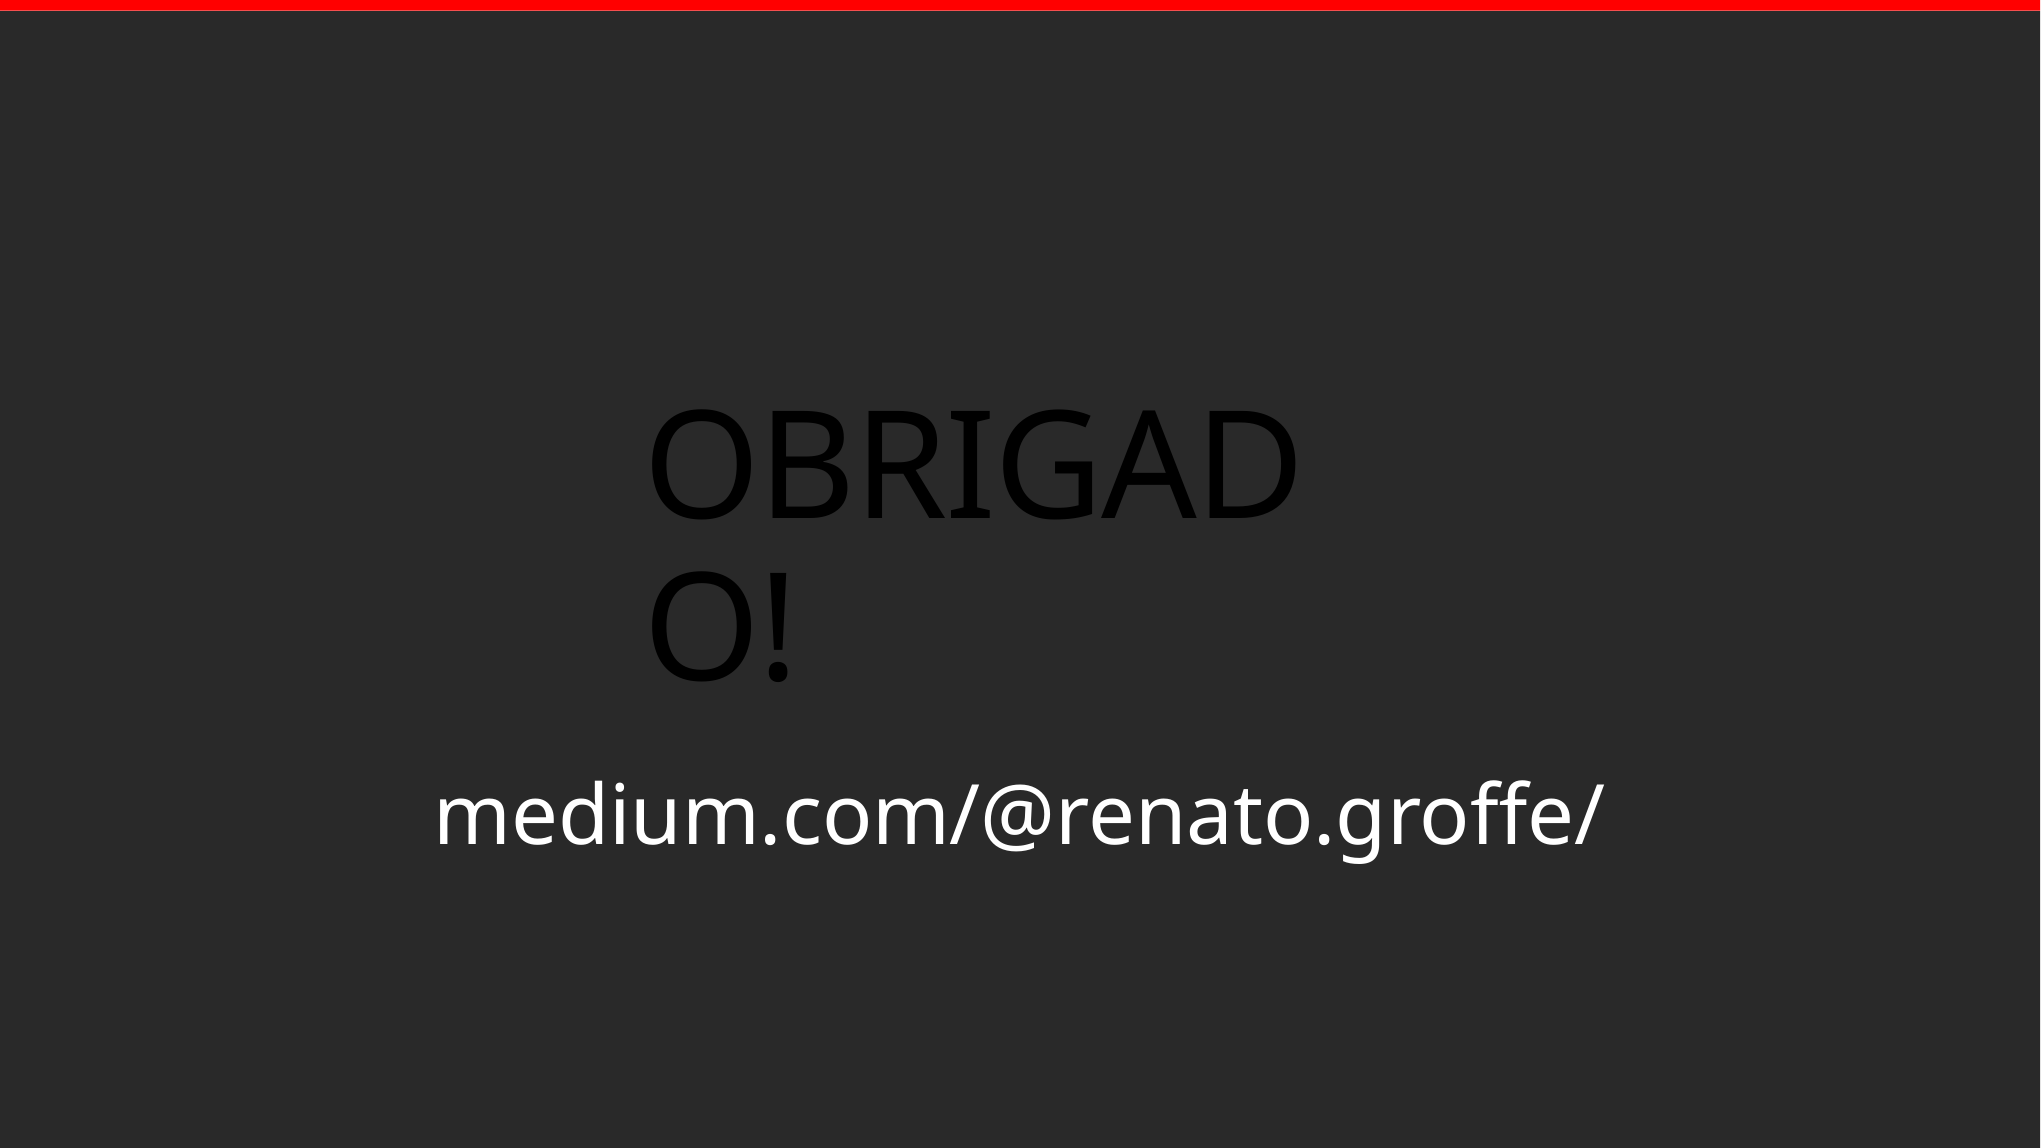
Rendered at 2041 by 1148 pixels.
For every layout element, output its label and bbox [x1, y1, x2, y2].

text_box [0, 0, 2041, 1148]
